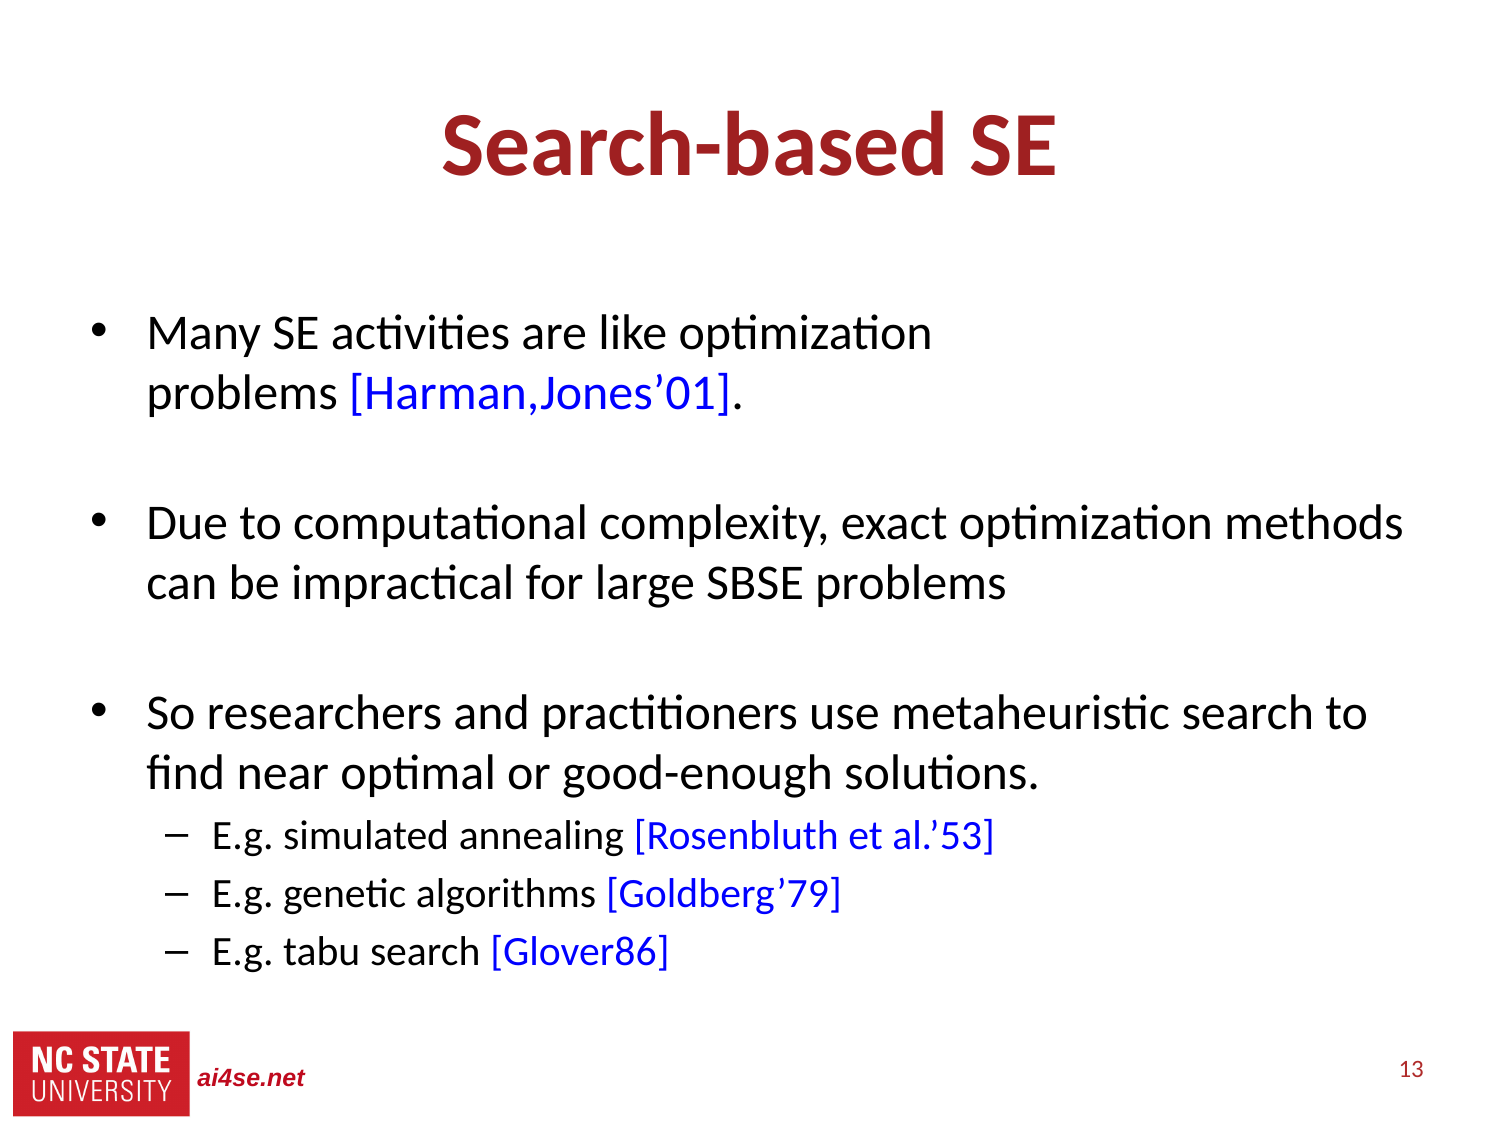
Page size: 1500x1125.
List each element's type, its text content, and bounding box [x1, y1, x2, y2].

picture [13, 1030, 191, 1118]
list ﻿Many SE activities are like optimization problems [Harman,Jones’01]. Due to computational complexity, exact optimization methods can be impractical for large SBSE problems So researchers and practitioners use metaheuristic search to find near optimal or good-enough solutions. E.g. simulated annealing [Rosenbluth et al.’53] E.g. genetic algorithms [Goldberg’79] E.g. tabu search [Glover86] [75, 291, 1451, 1092]
title Search-based SE [75, 45, 1425, 233]
